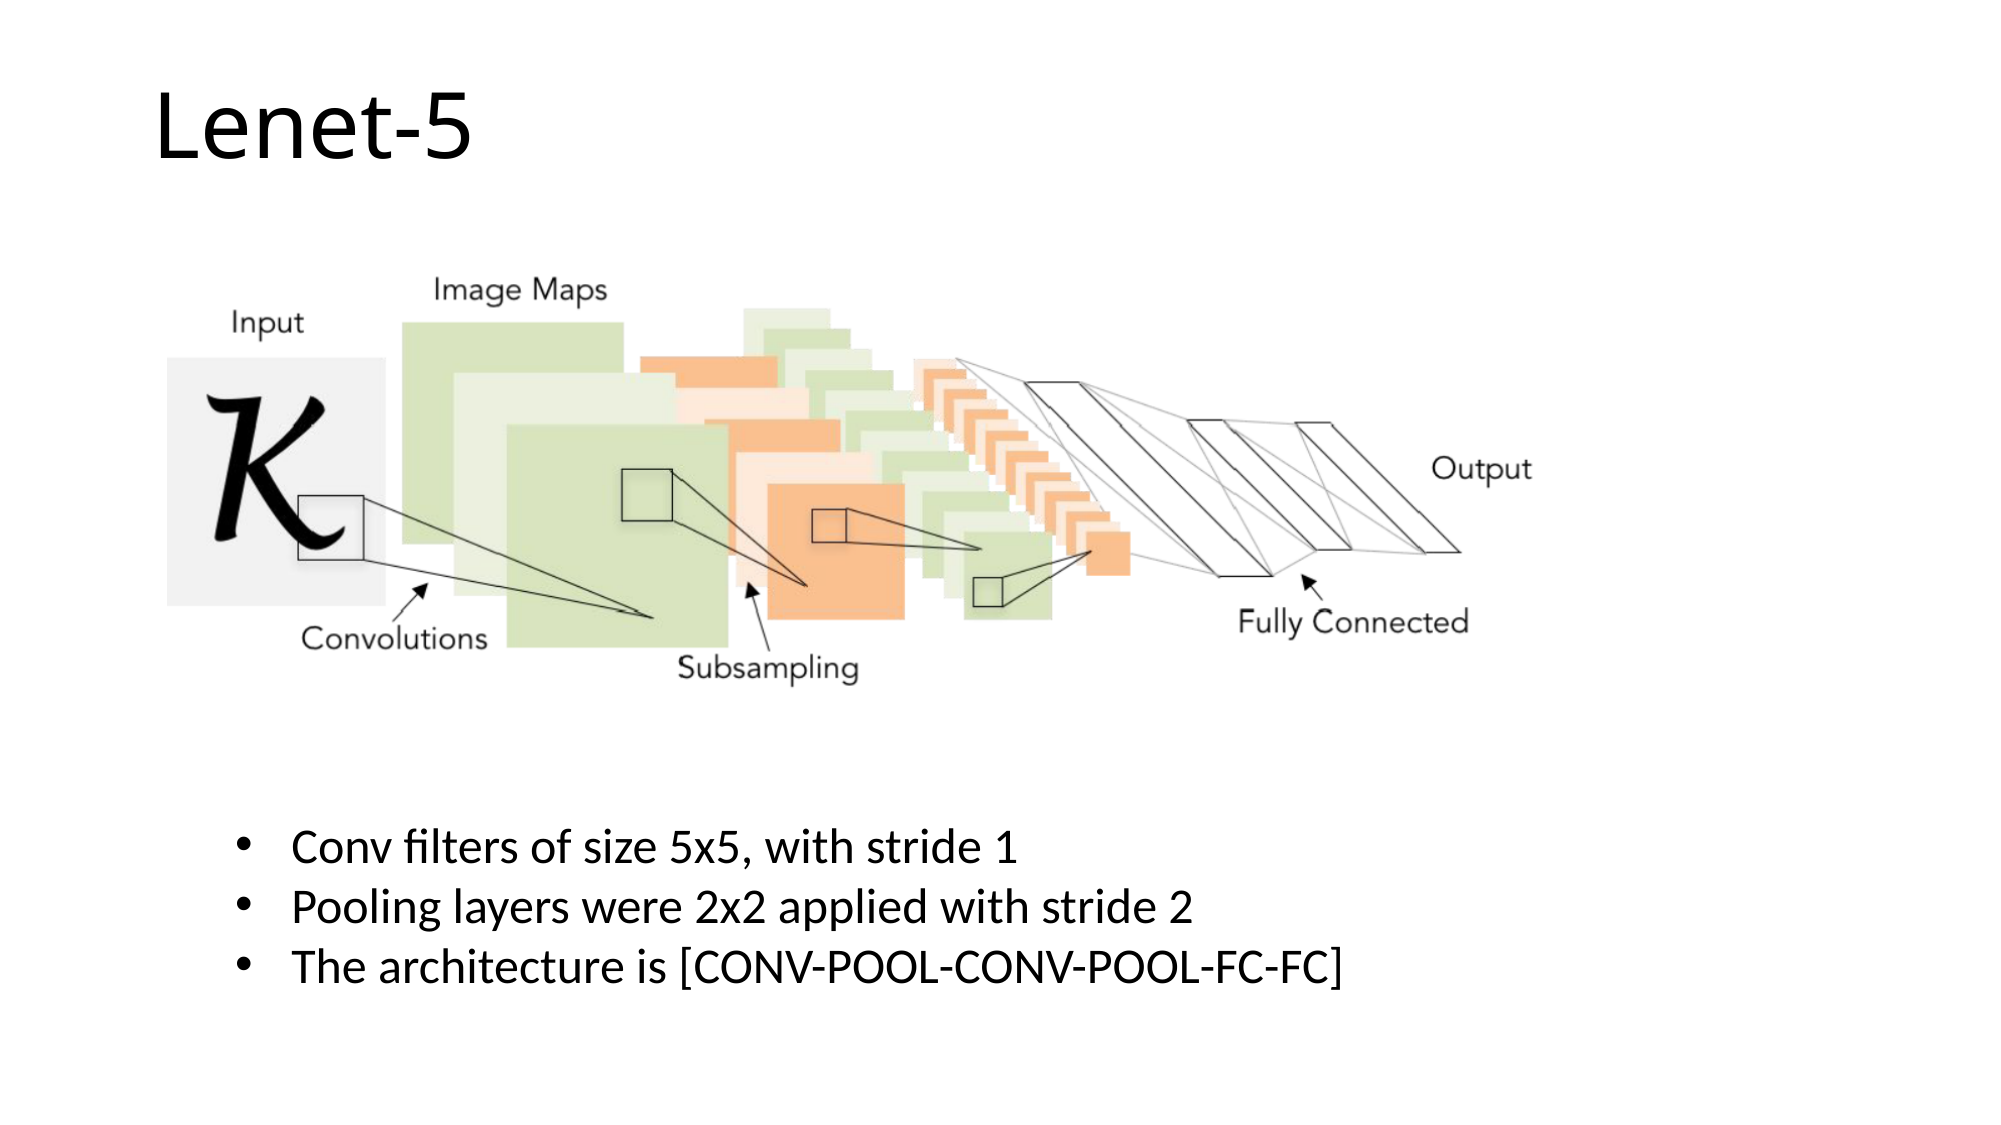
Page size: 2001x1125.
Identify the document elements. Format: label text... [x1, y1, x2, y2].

text_box Conv filters of size 5x5, with stride 1 Pooling layers were 2x2 applied with stride 2 The architecture is [CONV-POOL-CONV-POOL-FC-FC] [220, 805, 1360, 1001]
title Lenet-5 [137, 59, 1863, 199]
picture [167, 249, 1560, 700]
